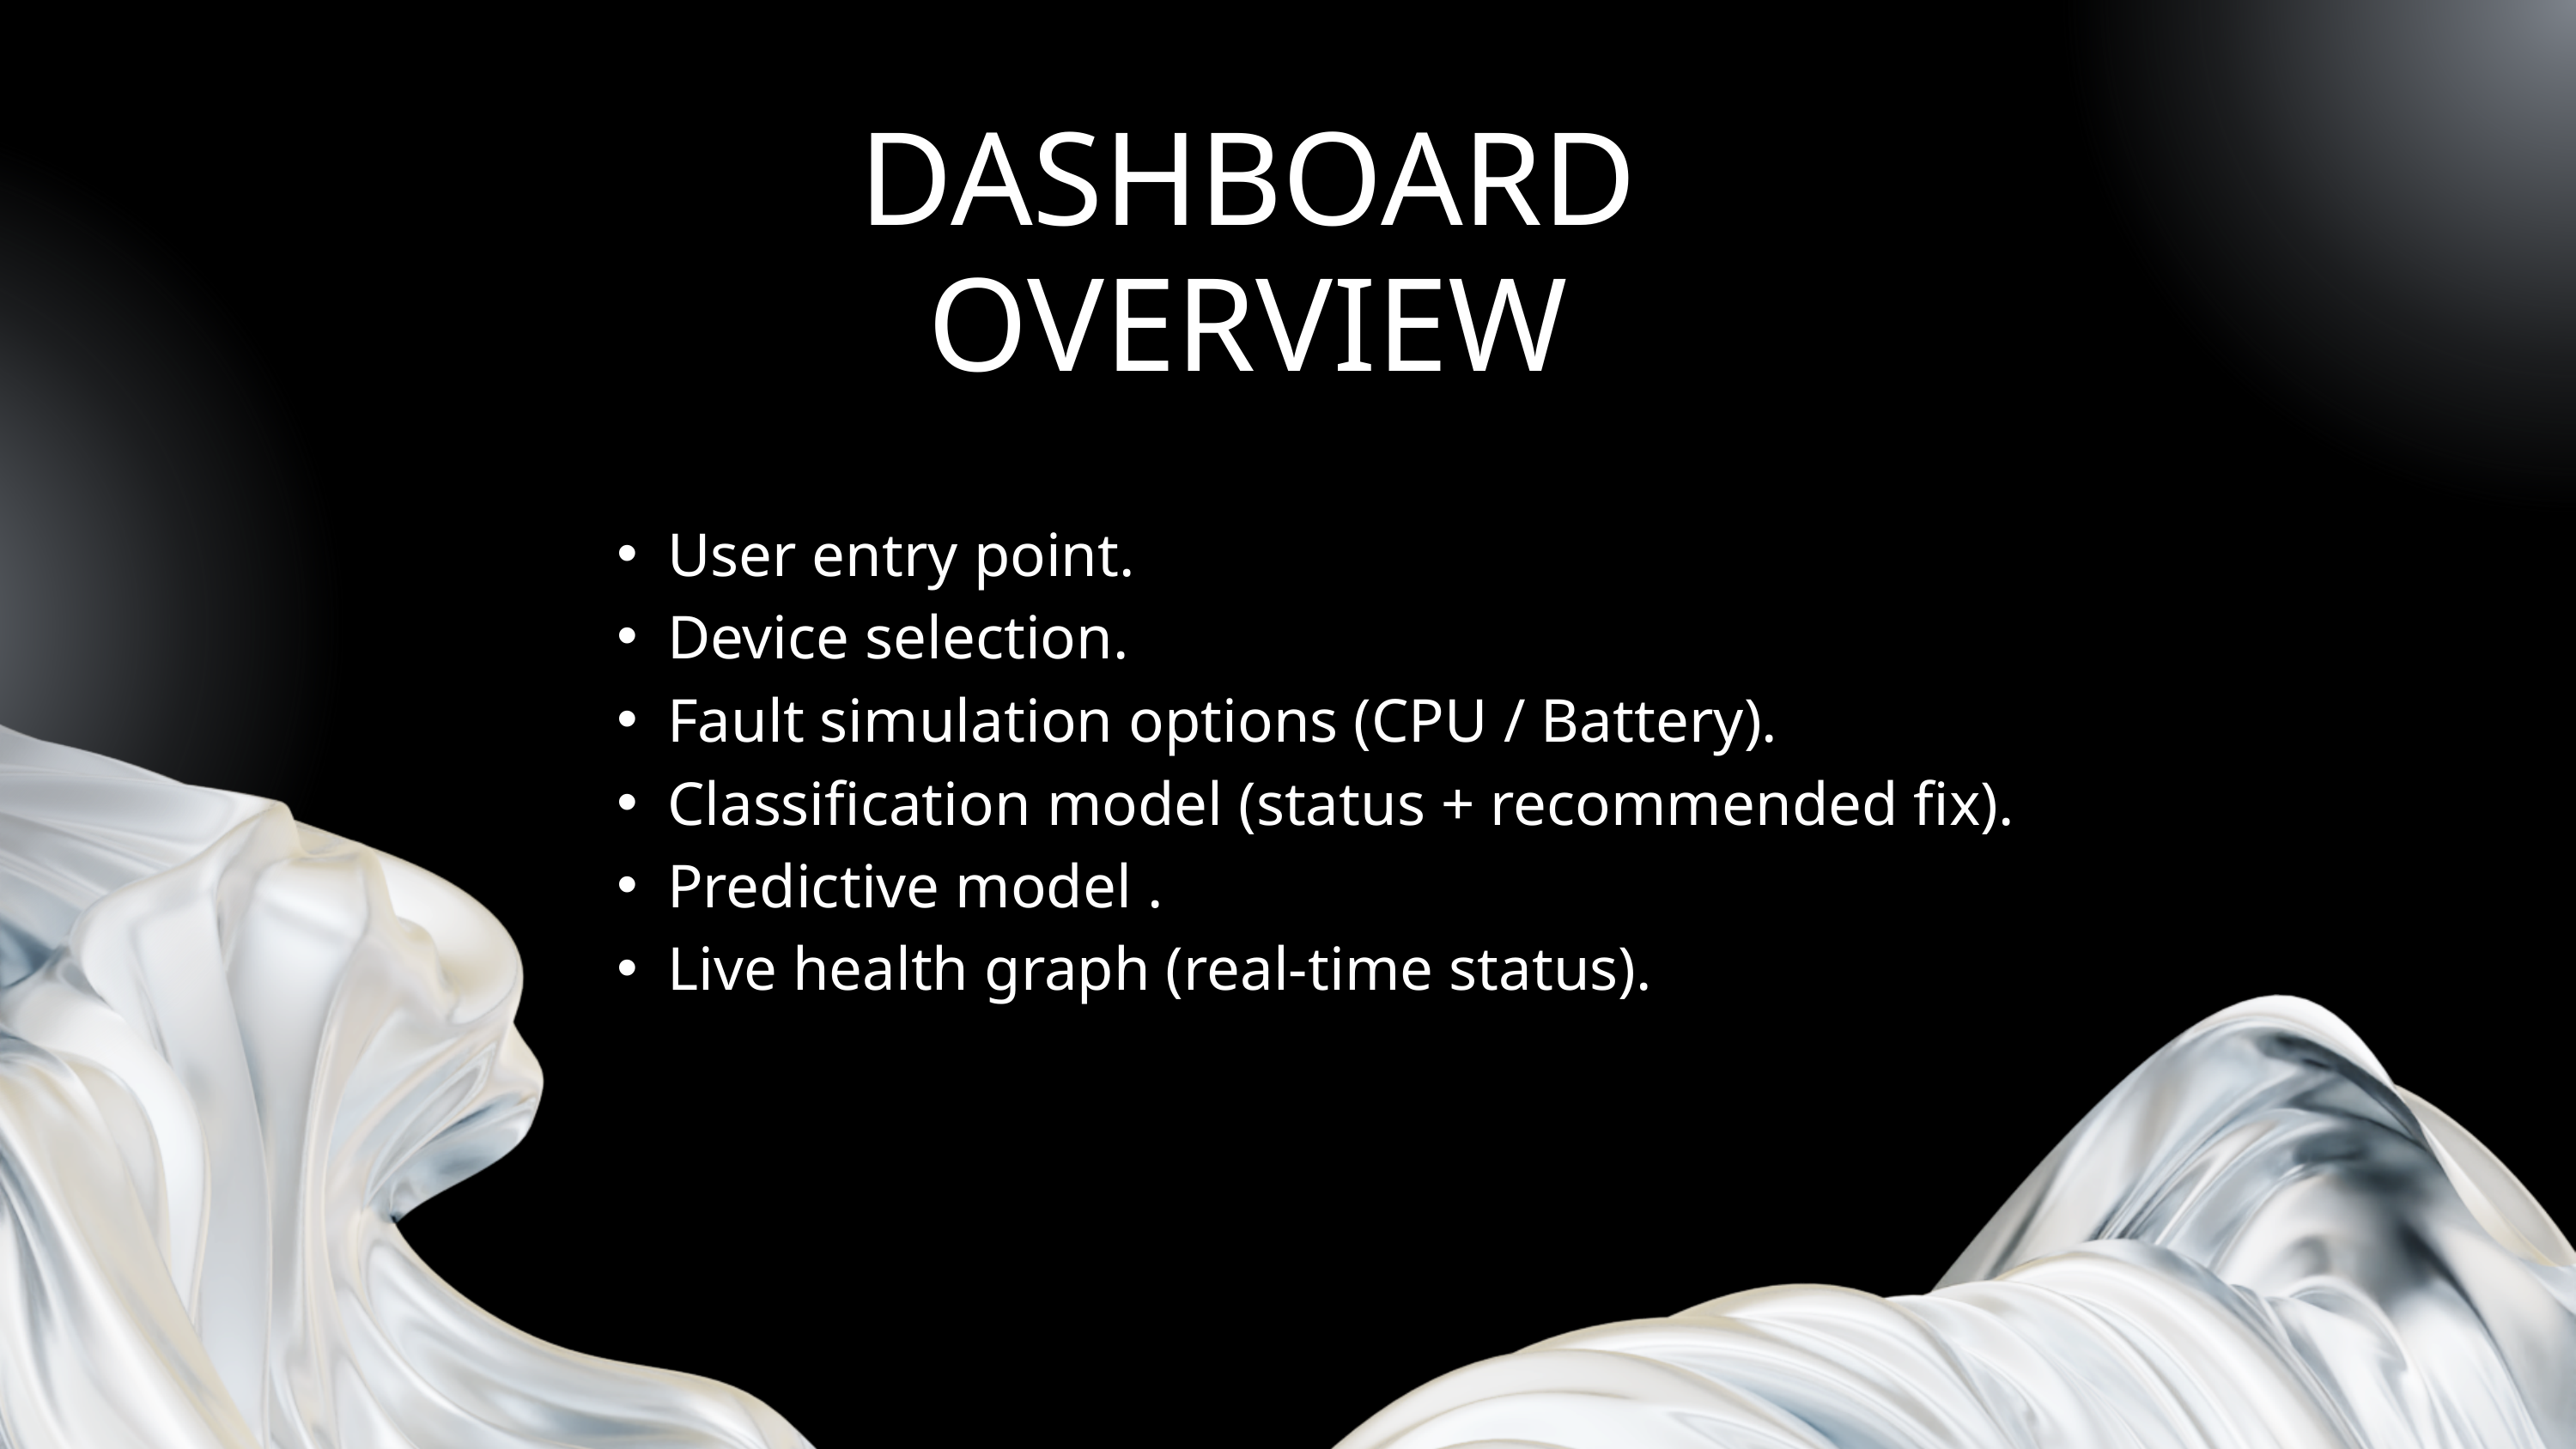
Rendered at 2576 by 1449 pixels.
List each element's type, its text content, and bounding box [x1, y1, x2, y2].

text_box [0, 111, 346, 1141]
text_box User entry point. Device selection. Fault simulation options (CPU / Battery). Classification model (status + recommended fix). Predictive model . Live health graph (real-time status). [566, 505, 2306, 1168]
text_box [2061, 0, 2576, 515]
text_box [0, 724, 2576, 1449]
text_box DASHBOARD OVERVIEW [566, 106, 1930, 397]
